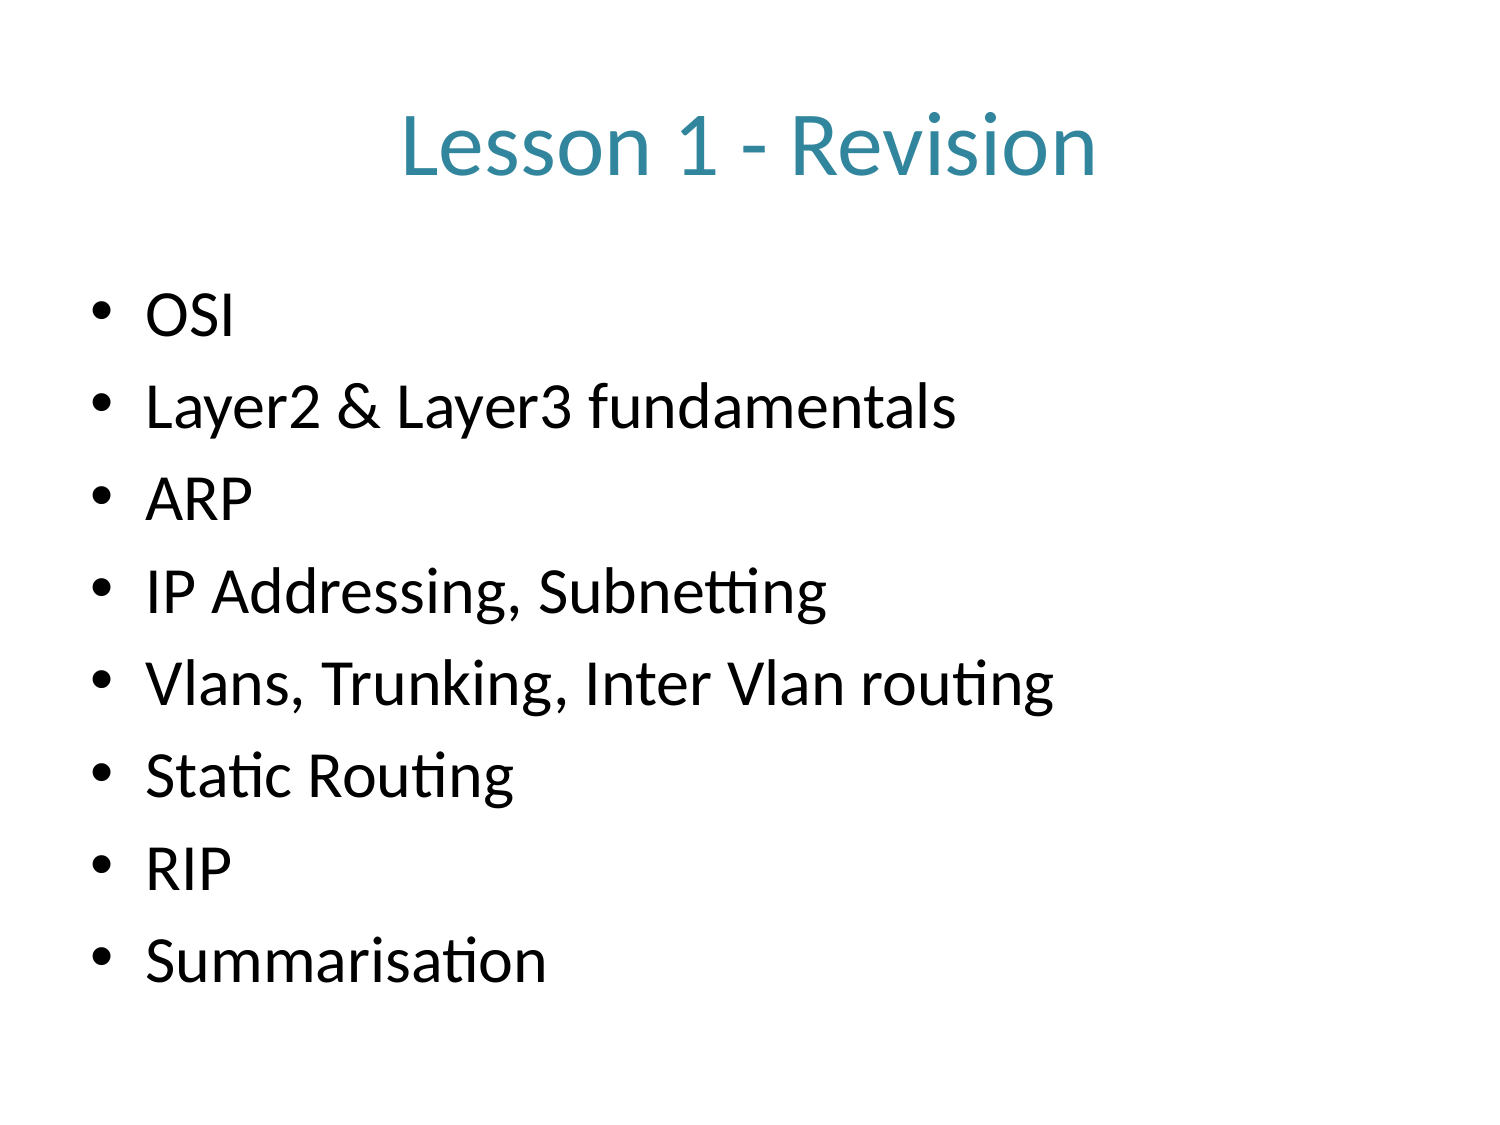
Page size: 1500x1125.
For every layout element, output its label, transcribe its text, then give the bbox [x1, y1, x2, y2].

title Lesson 1 - Revision [75, 45, 1425, 233]
list OSI Layer2 & Layer3 fundamentals ARP IP Addressing, Subnetting Vlans, Trunking, Inter Vlan routing Static Routing RIP Summarisation [75, 262, 1425, 1005]
